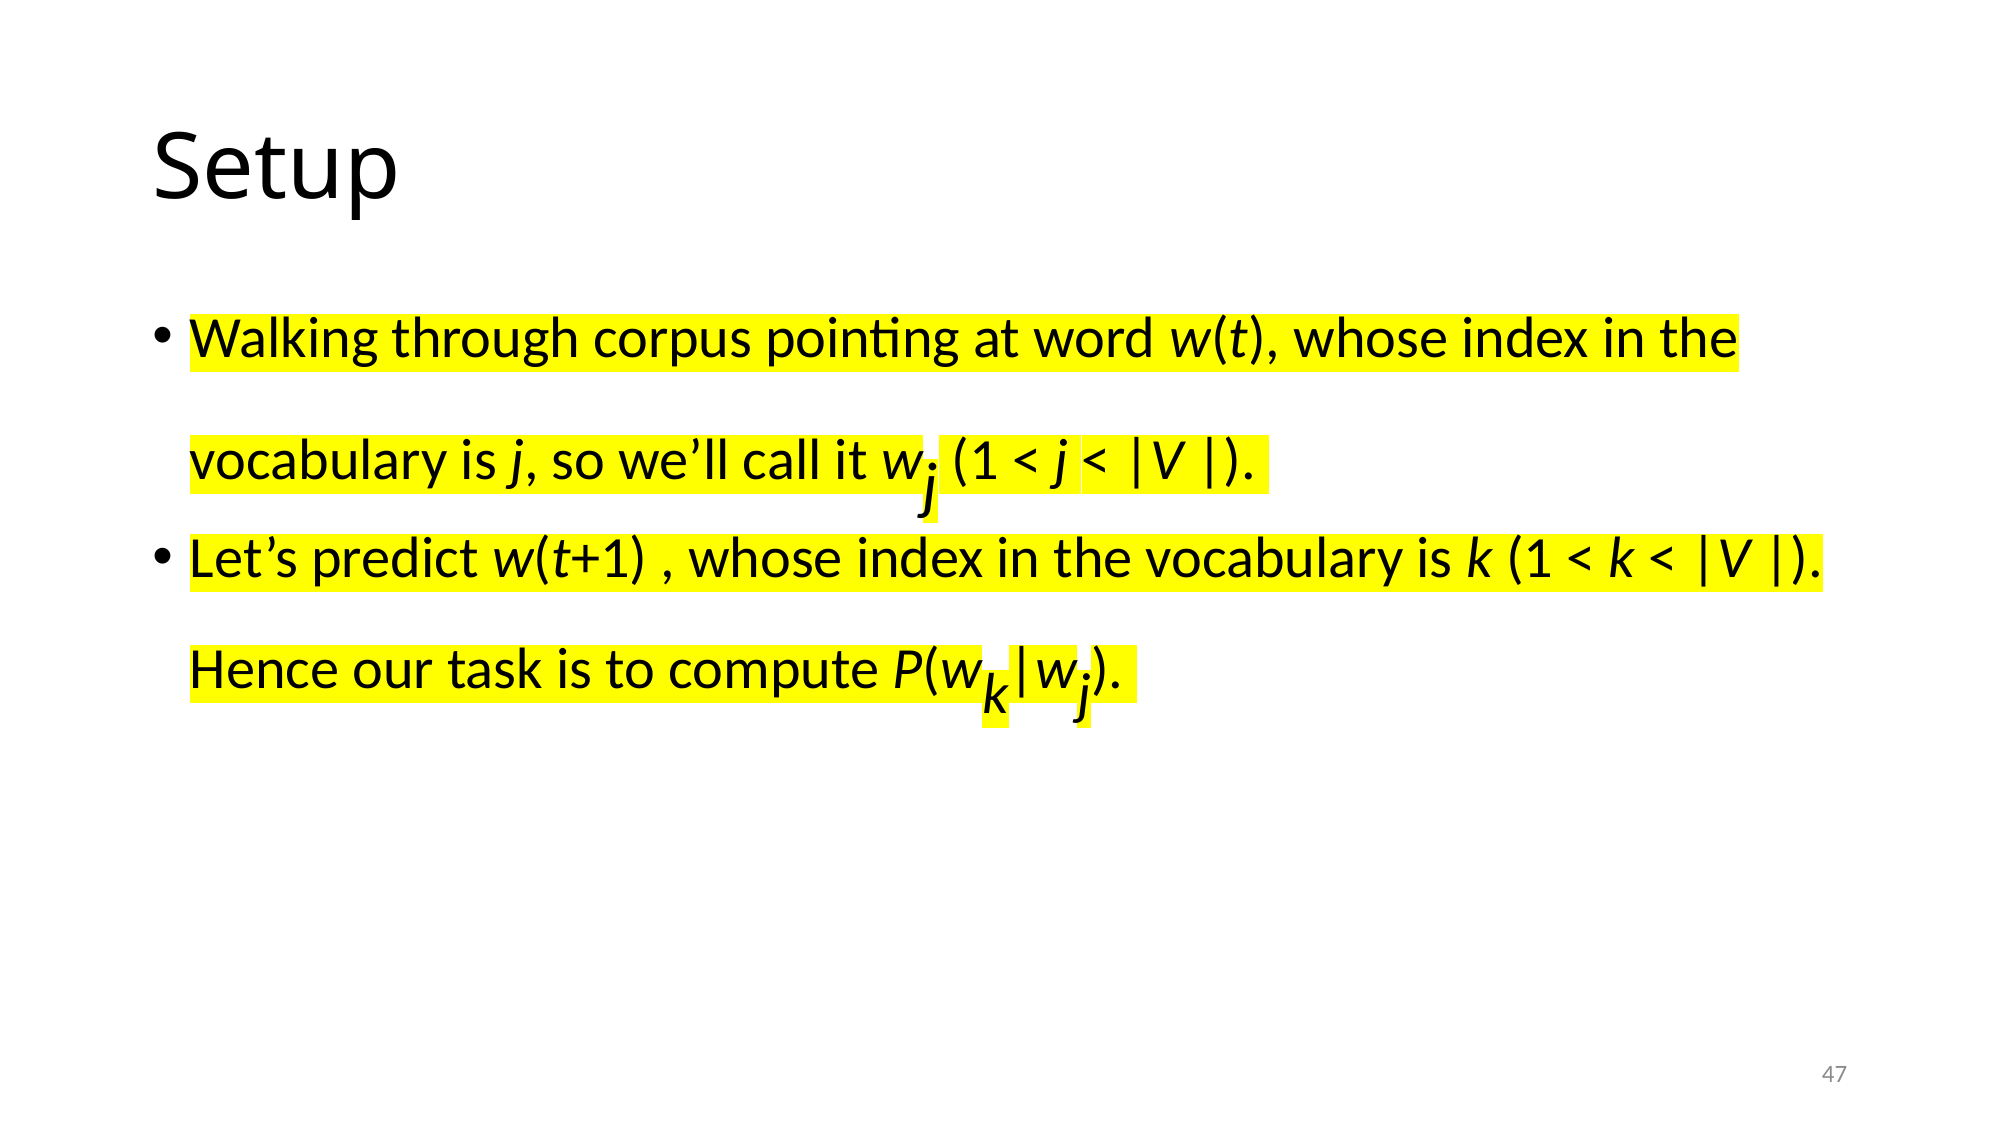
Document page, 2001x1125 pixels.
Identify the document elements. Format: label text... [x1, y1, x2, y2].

title Setup [137, 59, 1863, 278]
slide_number 47 [1412, 1042, 1863, 1103]
list Walking through corpus pointing at word w(t), whose index in the vocabulary is j, so we’ll call it wj (1 < j < |V |). Let’s predict w(t+1) , whose index in the vocabulary is k (1 < k < |V |). Hence our task is to compute P(wk|wj). [137, 299, 1863, 1014]
